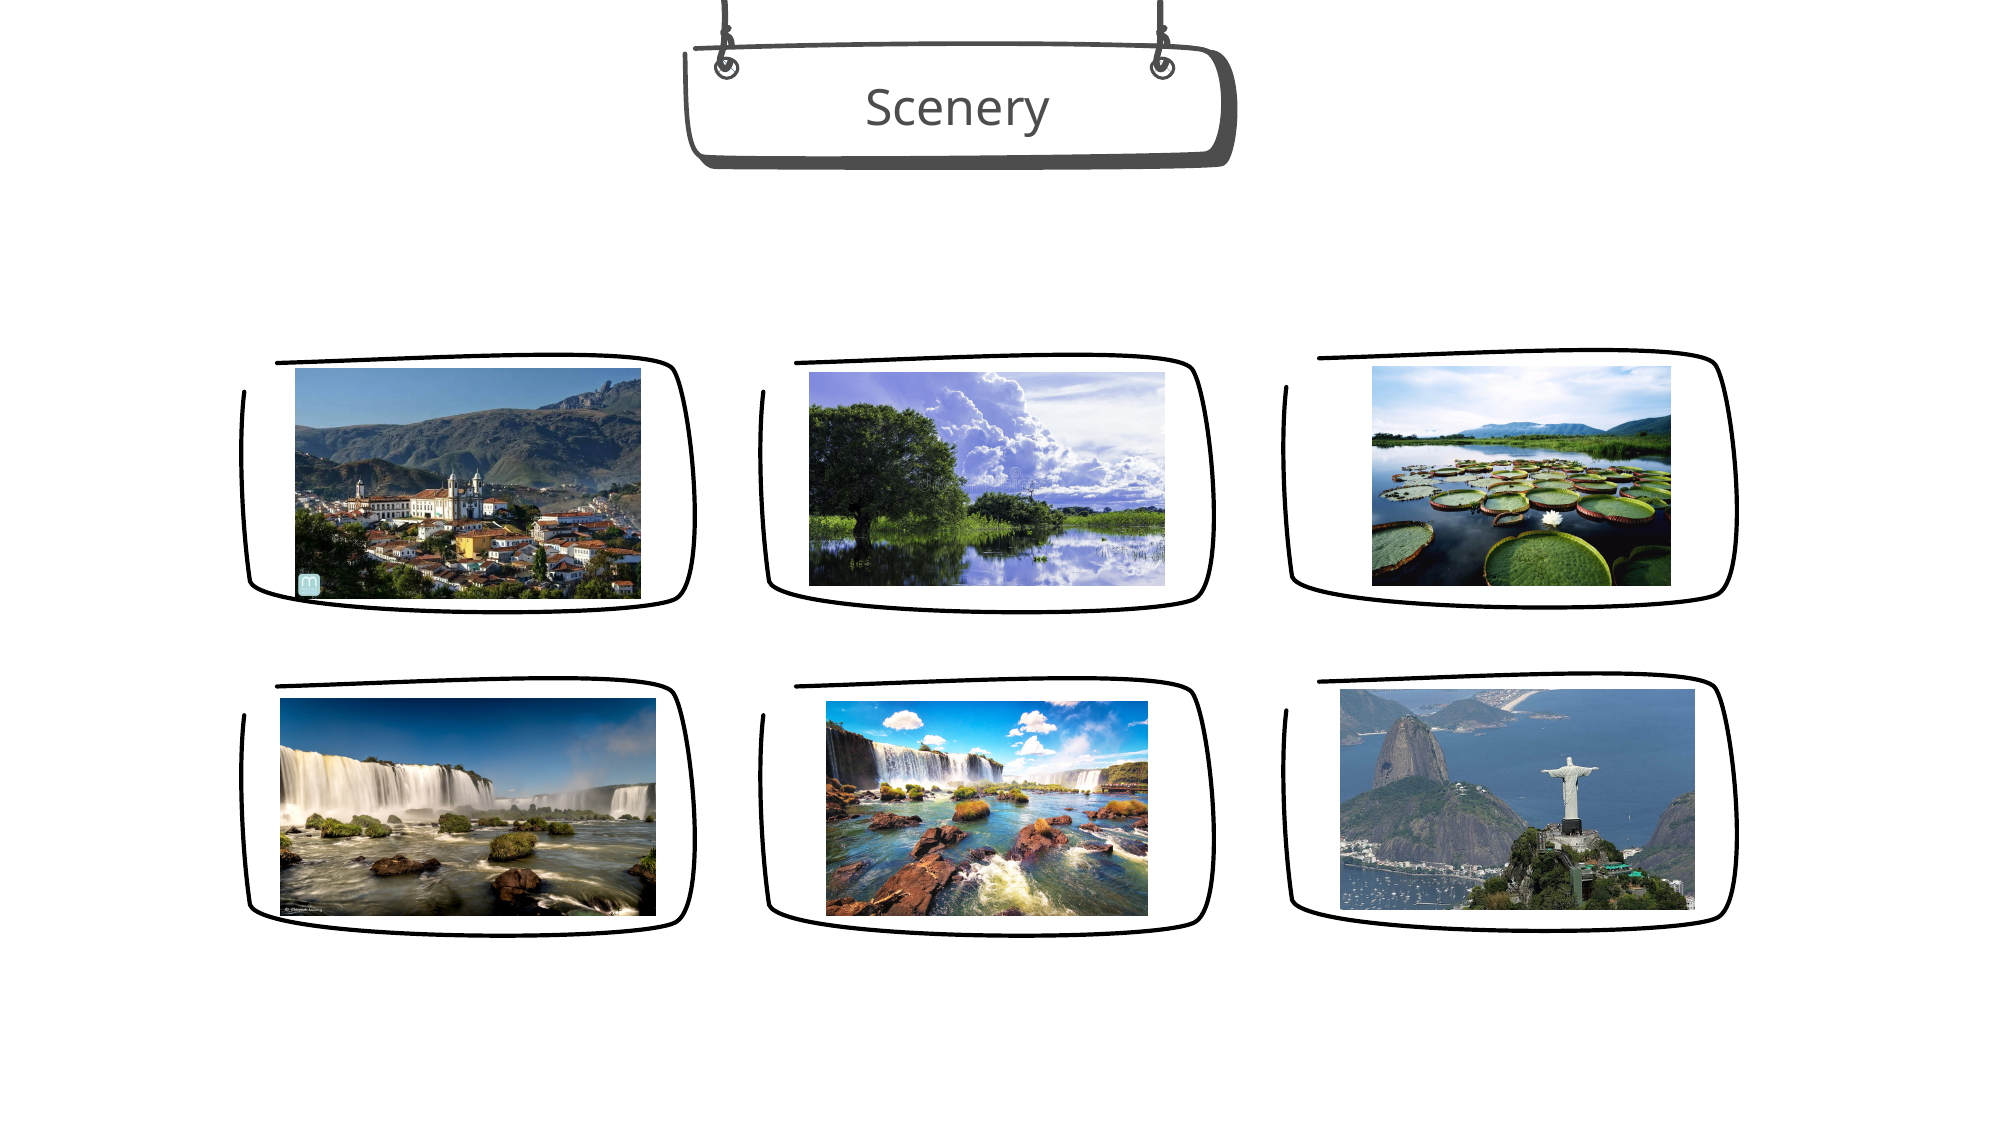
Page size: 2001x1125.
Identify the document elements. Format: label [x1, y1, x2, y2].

picture [809, 372, 1165, 586]
text_box [1282, 672, 1738, 932]
text_box [759, 353, 1215, 614]
picture [1371, 366, 1671, 586]
text_box [759, 677, 1215, 937]
picture [826, 701, 1148, 916]
text_box [1282, 348, 1738, 609]
picture [1339, 689, 1695, 910]
picture [280, 698, 656, 916]
picture [295, 368, 641, 599]
text_box [684, 0, 1236, 168]
text_box [240, 353, 696, 614]
text_box [240, 677, 696, 937]
